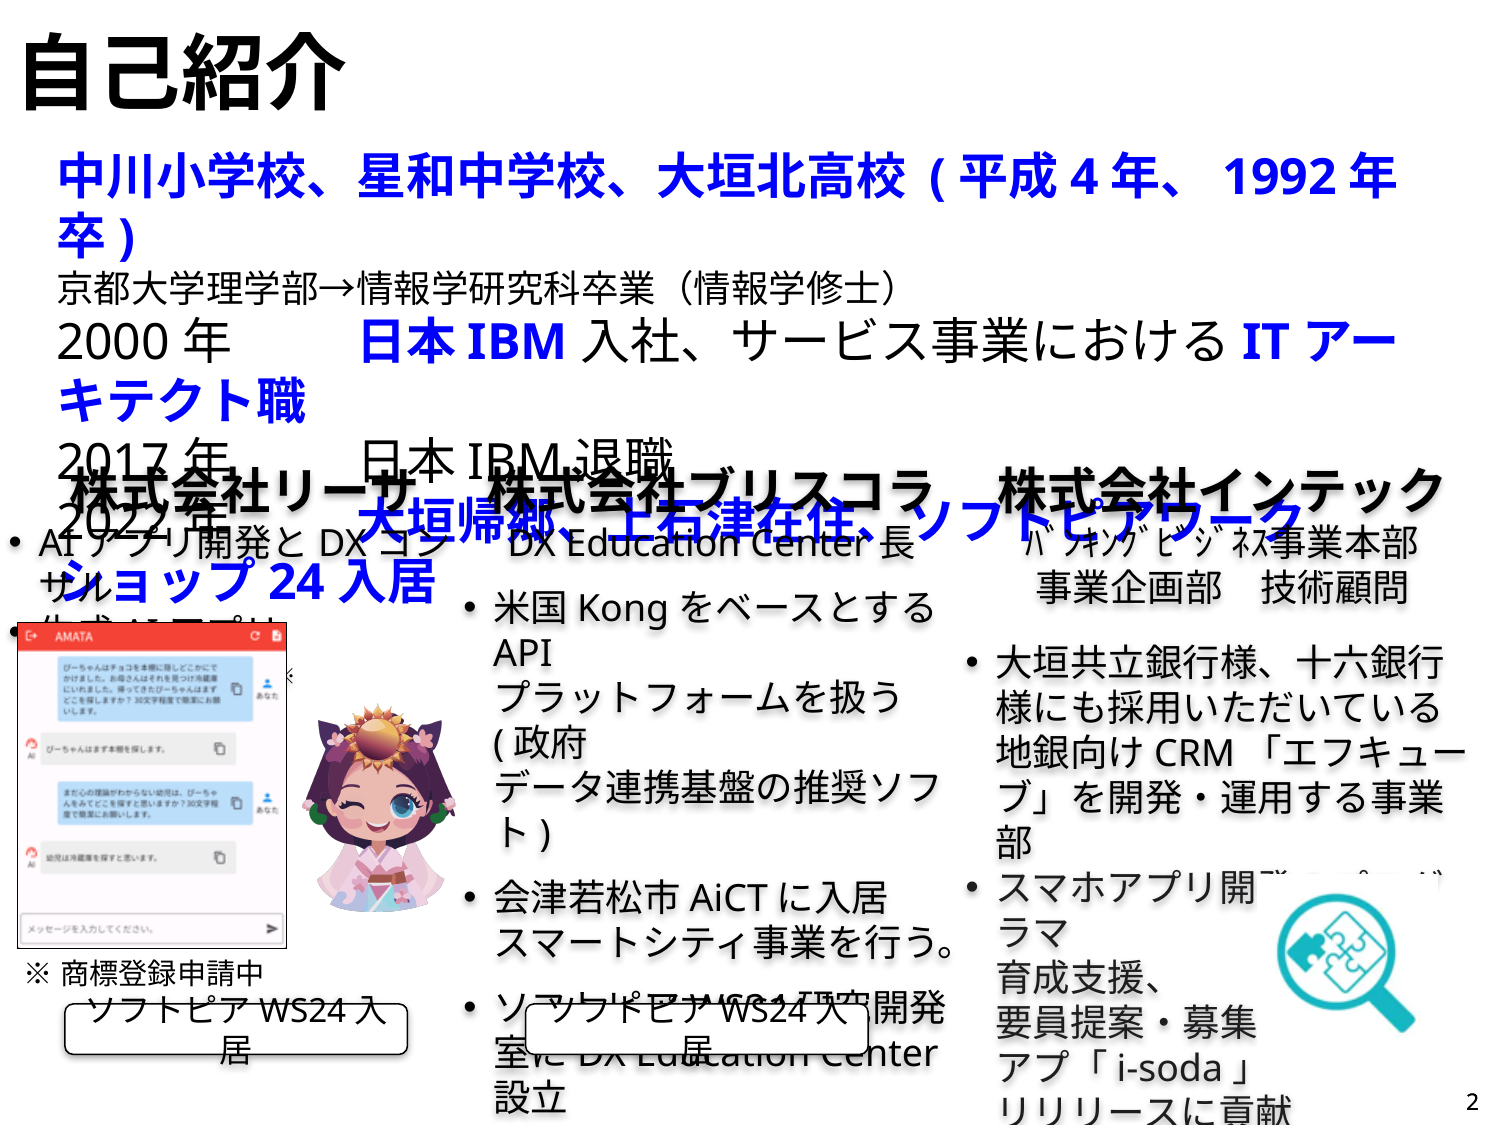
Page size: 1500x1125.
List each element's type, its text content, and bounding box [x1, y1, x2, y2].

text_box 株式会社リーサ AIアプリ開発とDXコンサル 生成AIアプリ「AMATE」※ [0, 451, 447, 1074]
picture [1257, 874, 1439, 1055]
text_box ソフトピアWS24入居 [524, 1003, 869, 1056]
text_box 株式会社ブリスコラ DX Education Center長 米国KongをベースとするAPI プラットフォームを扱う(政府 データ連携基盤の推奨ソフト) 会津若松市AiCTに入居 スマートシティ事業を行う。 ソフトピアWS24研究開発室にDX Education Center設立 [448, 451, 975, 1074]
text_box ソフトピアWS24入居 [64, 1003, 409, 1056]
picture [16, 622, 287, 950]
text_box ※商標登録申請中 [9, 948, 280, 998]
text_box 株式会社インテック ﾊﾞﾝｷﾝｸﾞﾋﾞｼﾞﾈｽ事業本部 事業企画部 技術顧問 大垣共立銀行様、十六銀行様にも採用いただいている 地銀向けCRM「エフキューブ」を開発・運用する事業部 スマホアプリ開発のプログラマ 育成支援、 要員提案・募集 アプ「i-soda」 リリリースに貢献 [975, 451, 1495, 1074]
text_box 中川小学校、星和中学校、大垣北高校 (平成4年、1992年卒) 京都大学理学部→情報学研究科卒業（情報学修士） 2000年 日本IBM入社、サービス事業におけるITアーキテクト職 2017年 日本IBM退職 2022年 大垣帰郷、上石津在住、ソフトピアワークショップ24入居 [41, 137, 1461, 450]
picture [301, 703, 456, 912]
text_box 自己紹介 [0, 0, 1444, 128]
